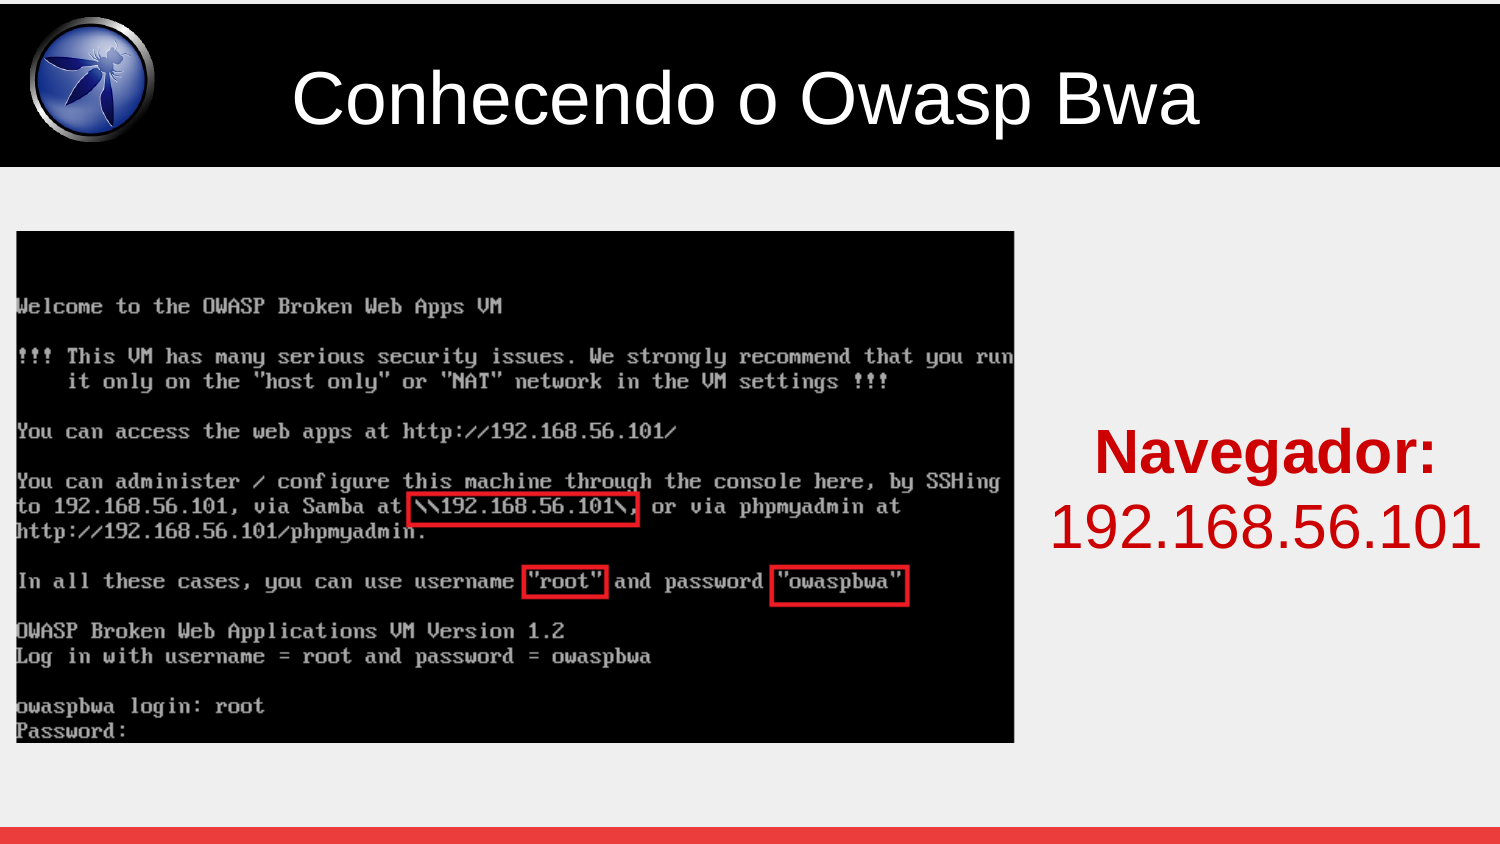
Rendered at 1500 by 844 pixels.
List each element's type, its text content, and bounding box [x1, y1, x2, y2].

text_box Navegador: 192.168.56.101 [1020, 396, 1500, 661]
picture [12, 231, 1016, 743]
picture [0, 827, 1500, 844]
picture [0, 4, 1500, 168]
